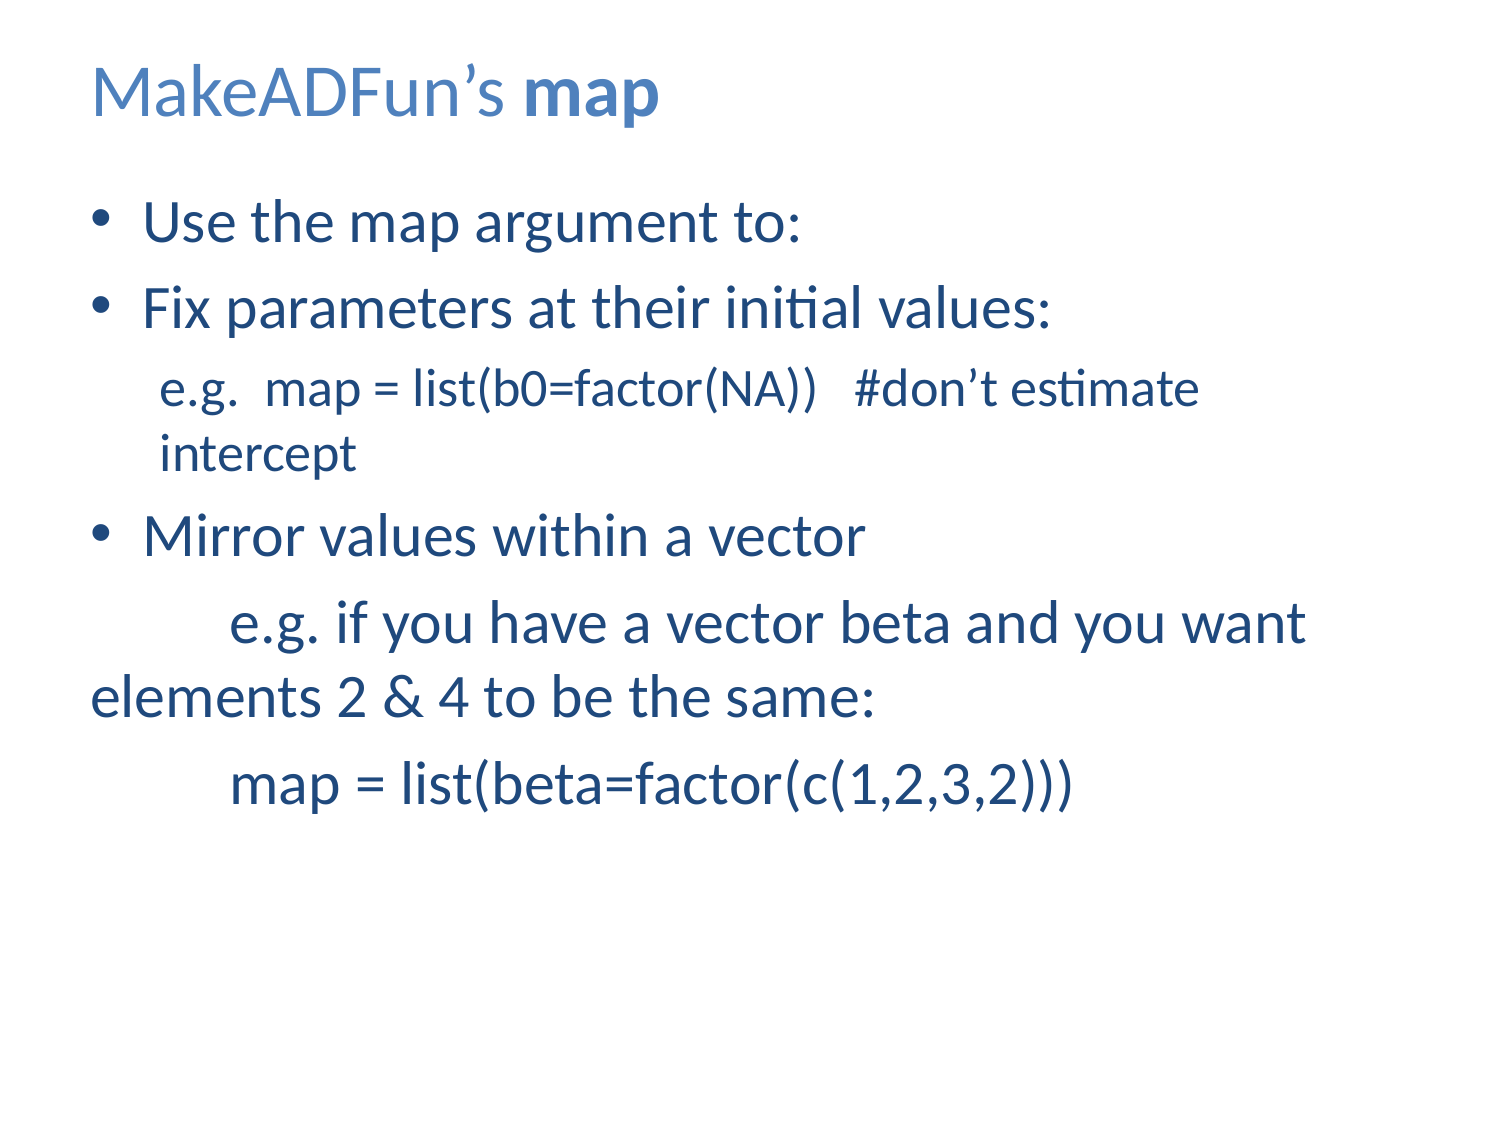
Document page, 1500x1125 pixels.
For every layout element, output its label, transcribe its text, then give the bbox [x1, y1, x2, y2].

title MakeADFun’s map [75, 30, 1425, 144]
list Use the map argument to: Fix parameters at their initial values: e.g. map = list(b0=factor(NA)) #don’t estimate intercept Mirror values within a vector e.g. if you have a vector beta and you want elements 2 & 4 to be the same: map = list(beta=factor(c(1,2,3,2))) [75, 172, 1425, 1090]
